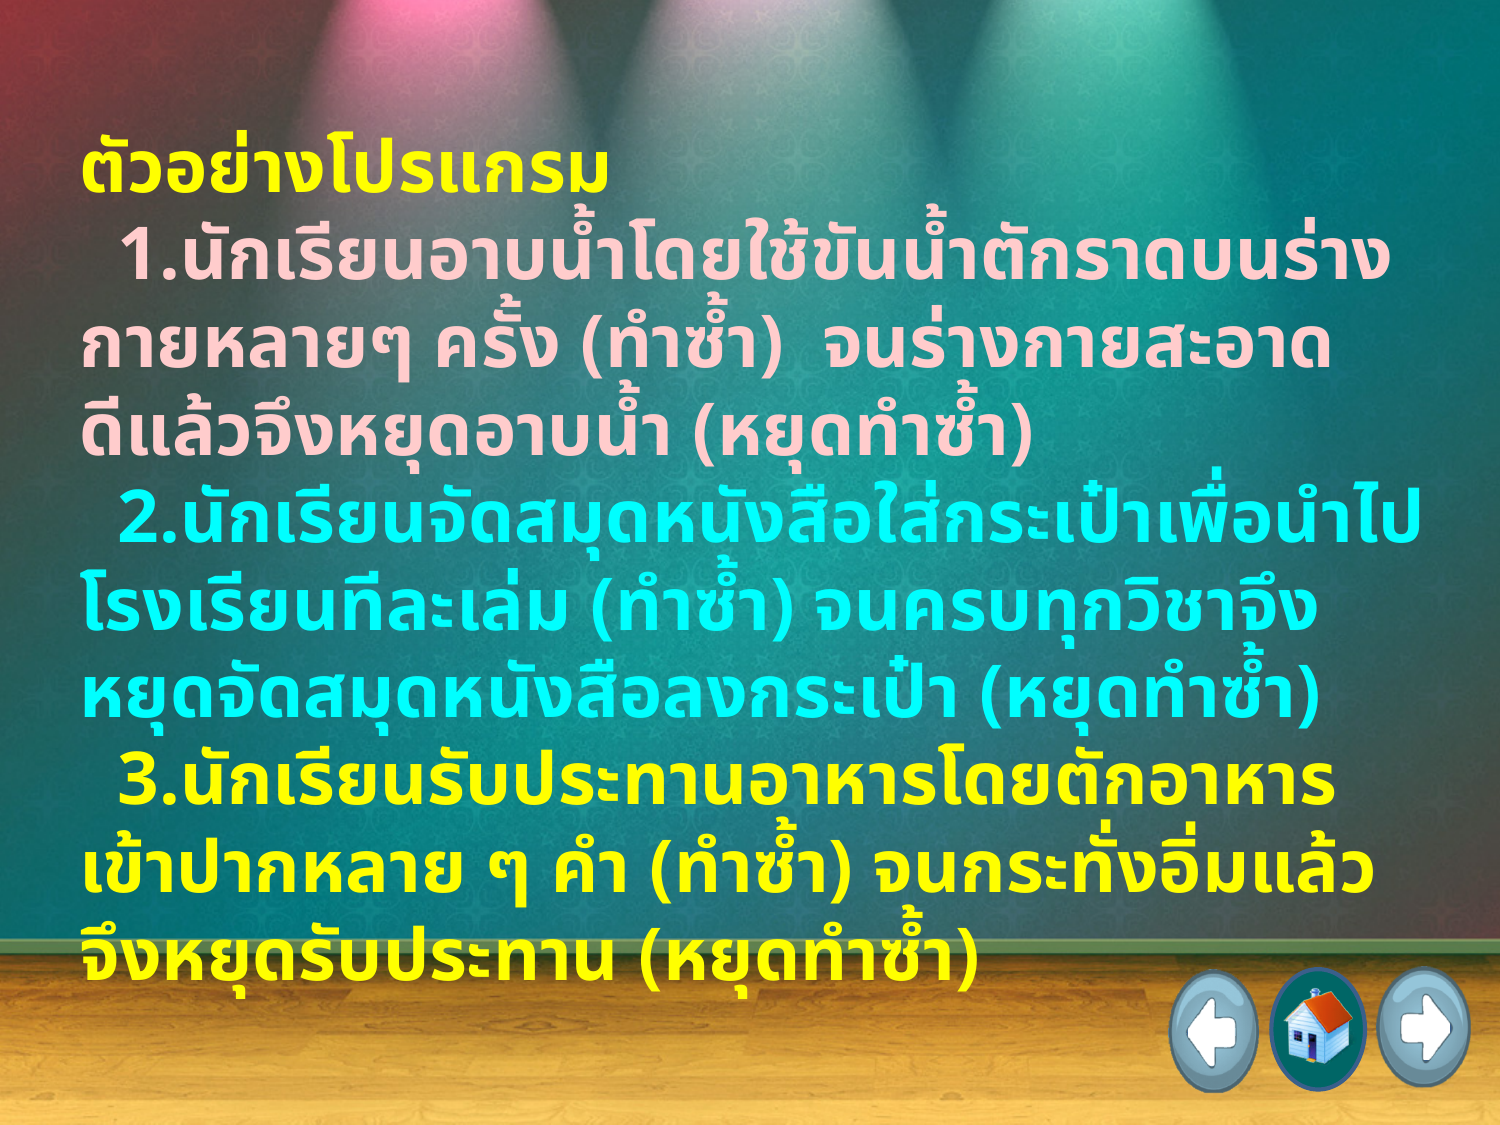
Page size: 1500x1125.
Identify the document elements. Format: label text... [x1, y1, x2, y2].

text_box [1376, 966, 1471, 1088]
picture [0, 0, 1500, 1125]
text_box ตัวอย่างโปรแกรม 1.นักเรียนอาบน้ำโดยใช้ขันน้ำตักราดบนร่างกายหลายๆ ครั้ง (ทำซ้ำ) จนร่างกายสะอาดดีแล้วจึงหยุดอาบน้ำ (หยุดทำซ้ำ) 2.นักเรียนจัดสมุดหนังสือใส่กระเป๋าเพื่อนำไปโรงเรียนทีละเล่ม (ทำซ้ำ) จนครบทุกวิชาจึงหยุดจัดสมุดหนังสือลงกระเป๋า (หยุดทำซ้ำ) 3.นักเรียนรับประทานอาหารโดยตักอาหารเข้าปากหลาย ๆ คำ (ทำซ้ำ) จนกระทั่งอิ่มแล้ว จึงหยุดรับประทาน (หยุดทำซ้ำ) [64, 112, 1447, 1003]
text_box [1168, 968, 1259, 1095]
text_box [1271, 968, 1366, 1090]
